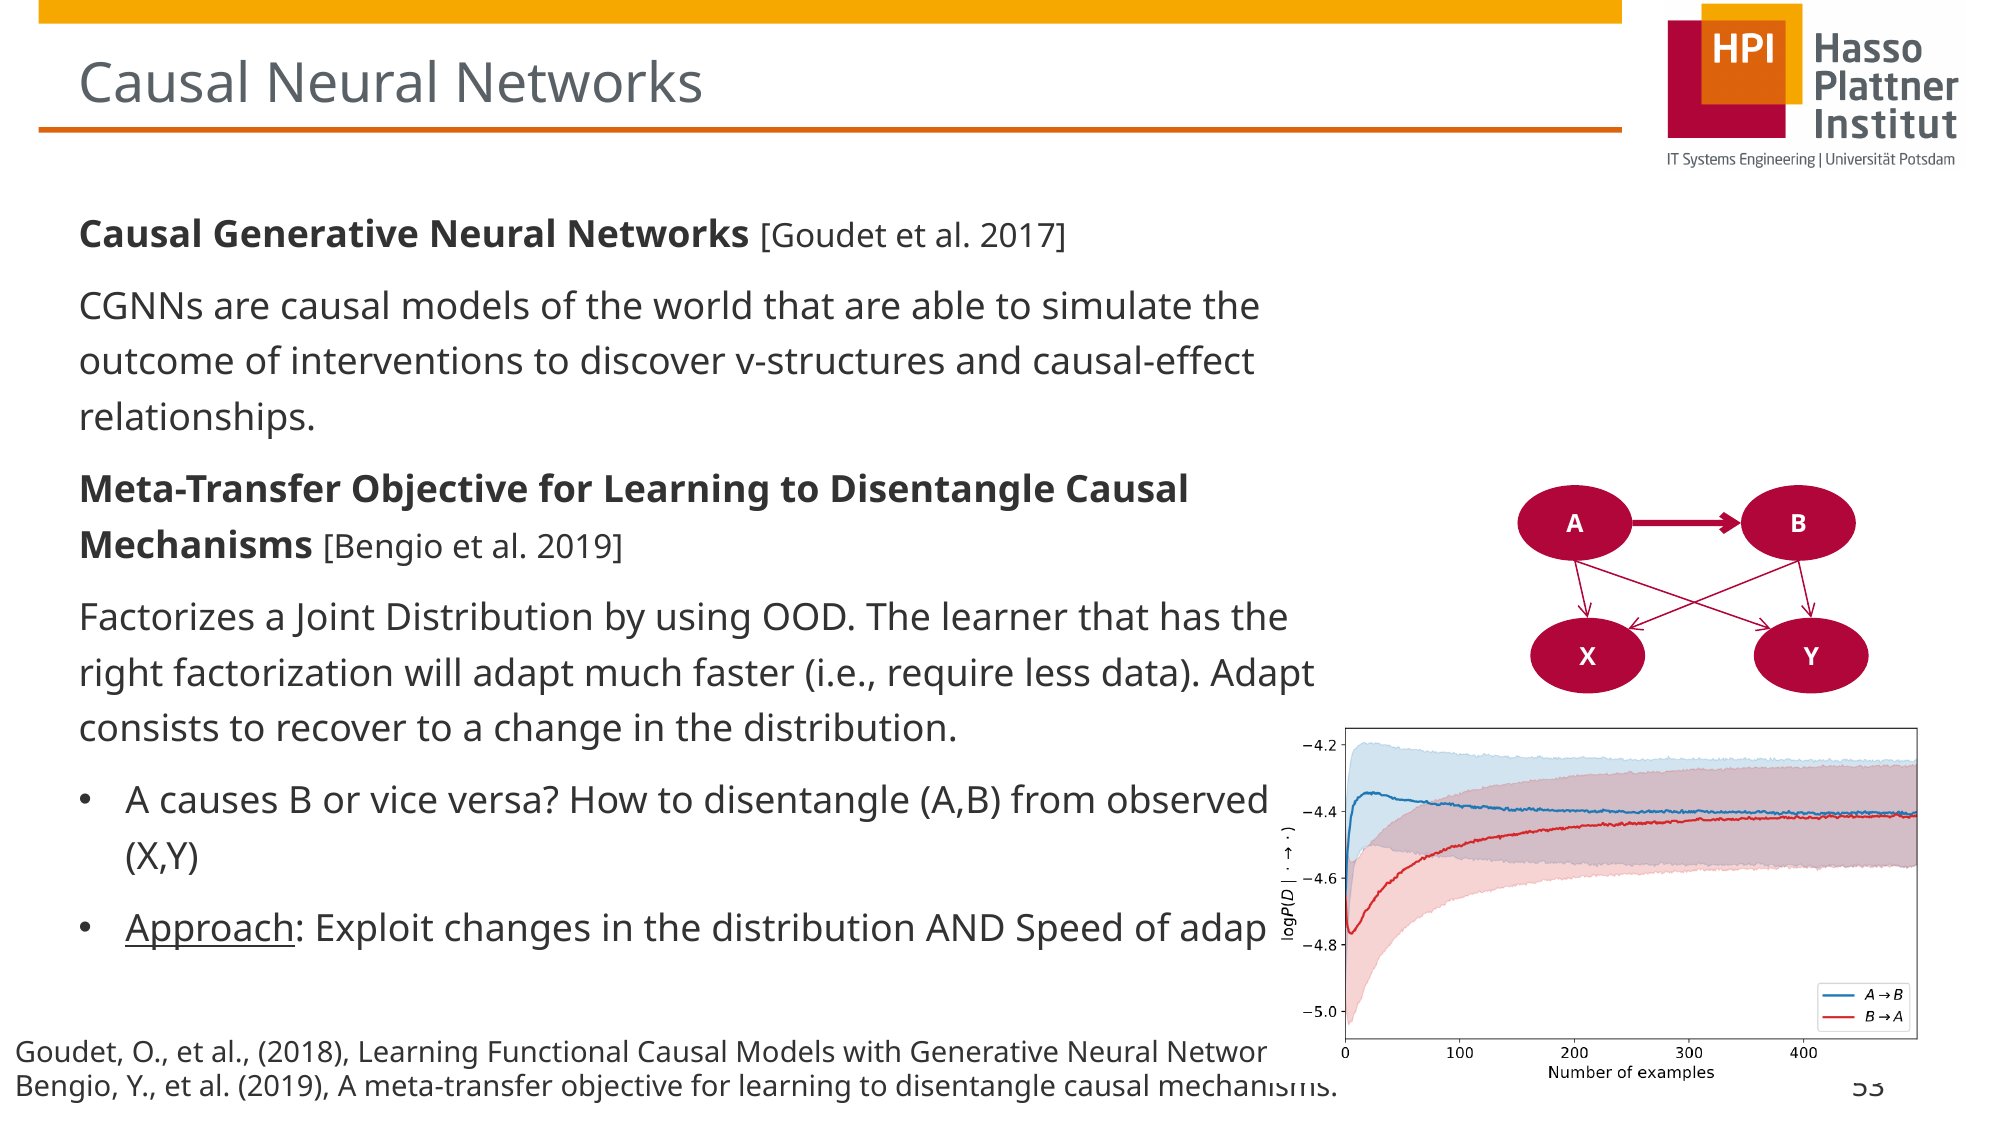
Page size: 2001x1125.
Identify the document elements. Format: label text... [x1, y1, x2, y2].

text_box Y [1751, 615, 1871, 696]
text_box B [1739, 483, 1858, 562]
slide_number 53 [1834, 1064, 1961, 1107]
list Causal Generative Neural Networks [Goudet et al. 2017] CGNNs are causal models of the world that are able to simulate the outcome of interventions to discover v-structures and causal-effect relationships. Meta-Transfer Objective for Learning to Disentangle Causal Mechanisms [Bengio et al. 2019] Factorizes a Joint Distribution by using OOD. The learner that has the right factorization will adapt much faster (i.e., require less data). Adapt consists to recover to a change in the distribution. A causes B or vice versa? How to disentangle (A,B) from observed (X,Y) Approach: Exploit changes in the distribution AND Speed of adaption [78, 199, 1350, 1001]
text_box Goudet, O., et al., (2018), Learning Functional Causal Models with Generative Neural Networks . Bengio, Y., et al. (2019), A meta-transfer objective for learning to disentangle causal mechanisms. [0, 1025, 1834, 1111]
text_box A [1515, 483, 1635, 563]
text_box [1799, 560, 1812, 618]
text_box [1628, 560, 1799, 630]
text_box X [1528, 617, 1648, 696]
picture [1664, 0, 1965, 170]
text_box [1574, 560, 1588, 618]
title Causal Neural Networks [78, 23, 1583, 115]
picture [1267, 717, 1922, 1083]
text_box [1574, 560, 1626, 630]
